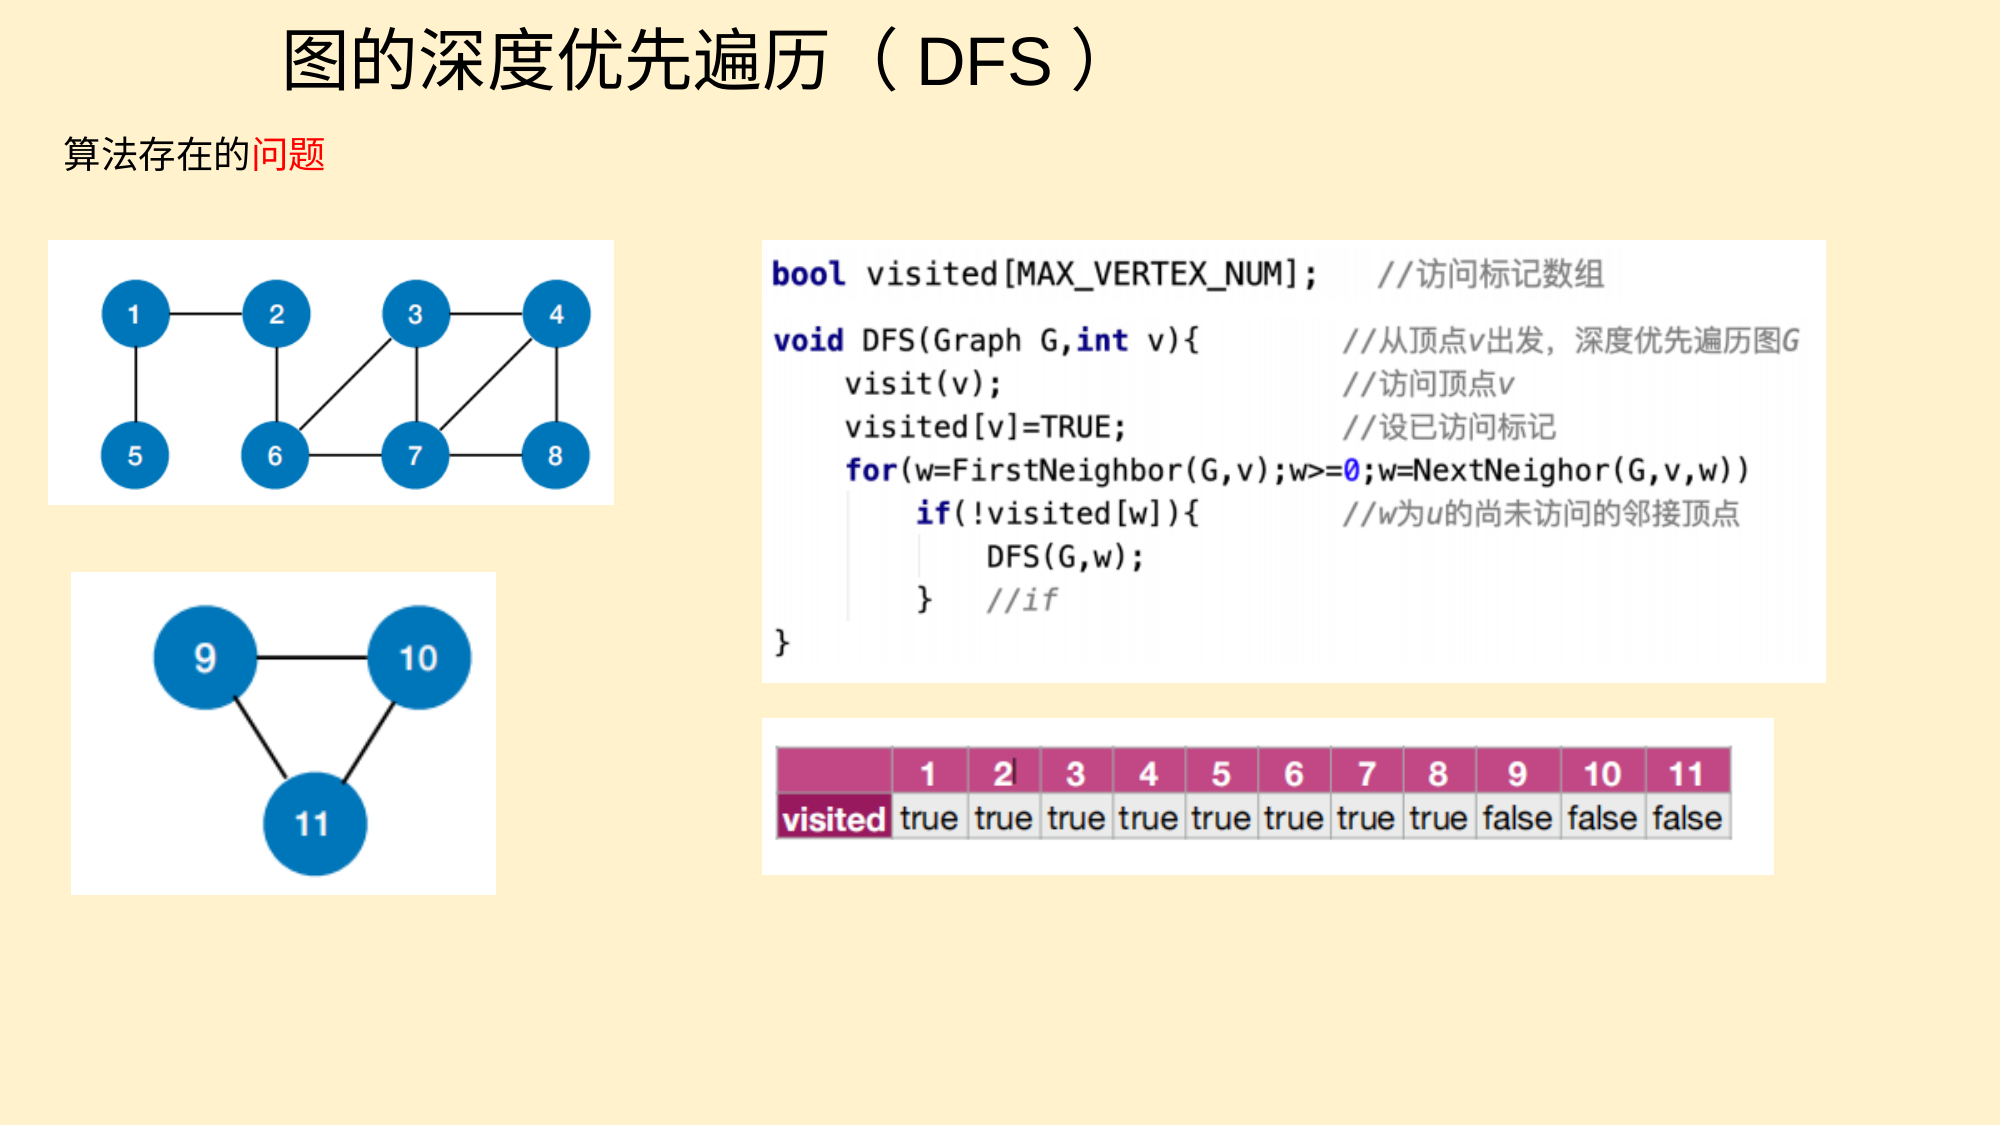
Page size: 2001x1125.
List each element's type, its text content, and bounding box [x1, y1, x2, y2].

picture [48, 240, 614, 505]
text_box 算法存在的问题 [48, 123, 549, 184]
picture [762, 240, 1826, 683]
text_box 图的深度优先遍历（DFS） [57, 0, 1362, 124]
picture [71, 572, 496, 895]
picture [762, 718, 1774, 875]
